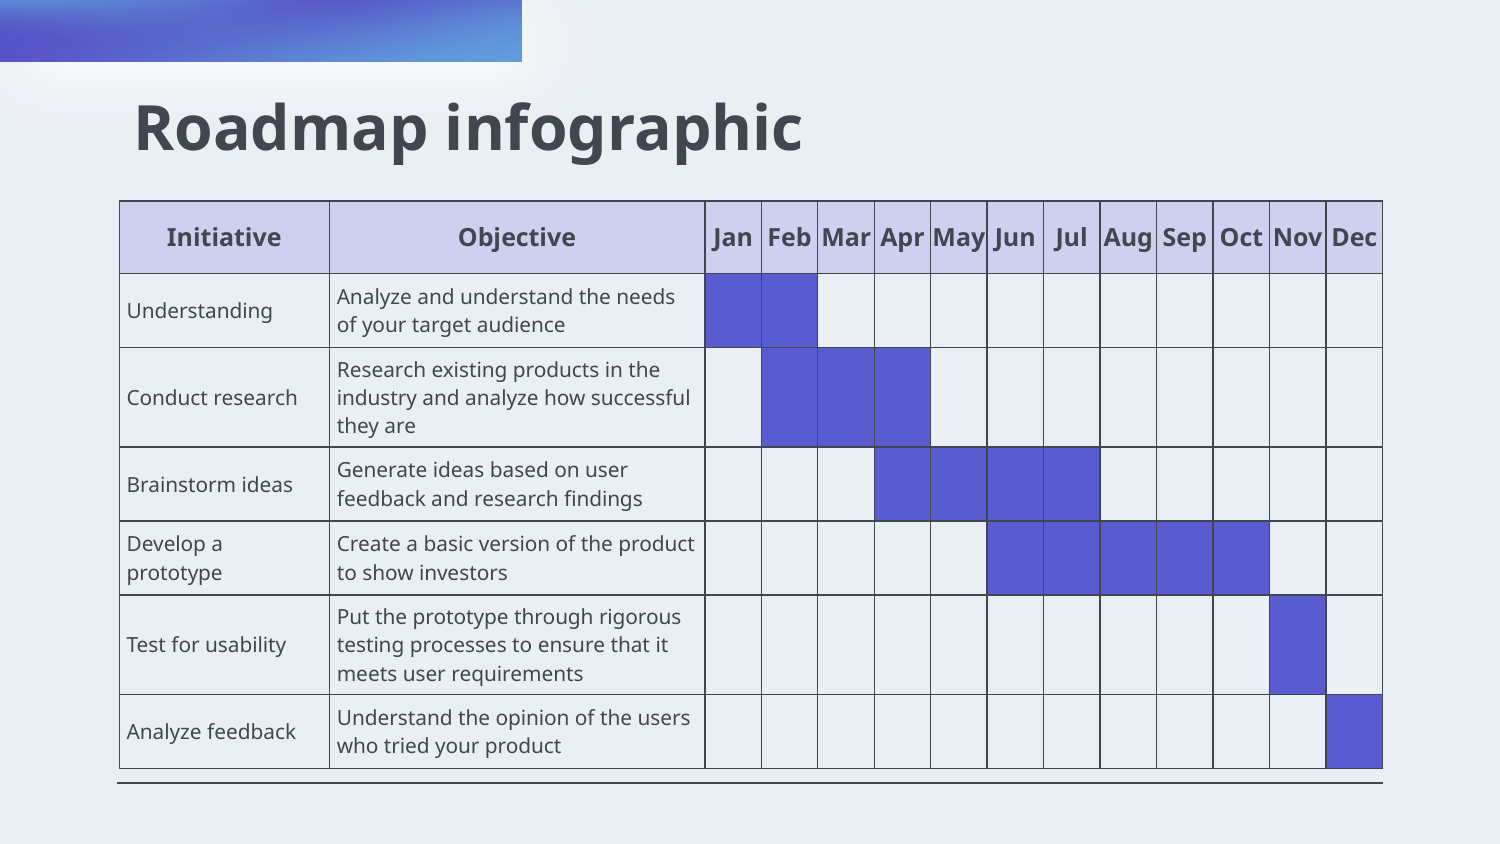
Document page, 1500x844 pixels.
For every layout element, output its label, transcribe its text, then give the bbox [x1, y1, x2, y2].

table_cell [1327, 274, 1382, 347]
table_cell Conduct research [120, 348, 329, 446]
table_cell [1101, 695, 1156, 768]
table_cell [1044, 522, 1099, 594]
table_cell Generate ideas based on user feedback and research findings [330, 448, 704, 520]
table_cell [988, 522, 1043, 594]
table_cell [1157, 695, 1212, 768]
table_cell [988, 348, 1043, 446]
table_cell [875, 596, 930, 694]
table_cell [931, 274, 986, 347]
table_cell [1044, 274, 1099, 347]
table_cell [762, 448, 817, 520]
table_cell [818, 522, 874, 594]
picture [0, 0, 522, 62]
table_cell [1157, 274, 1212, 347]
table_header Sep [1157, 202, 1212, 273]
table_cell [931, 348, 986, 446]
table_cell [706, 596, 761, 694]
table_cell [1044, 695, 1099, 768]
table_cell [706, 448, 761, 520]
table_cell Test for usability [120, 596, 329, 694]
table_cell [762, 348, 817, 446]
table_cell [818, 695, 874, 768]
table_cell [818, 274, 874, 347]
table_cell [1101, 522, 1156, 594]
table_cell [1270, 522, 1325, 594]
table_cell [706, 695, 761, 768]
table_header Apr [875, 202, 930, 273]
table_cell Understand the opinion of the users who tried your product [330, 695, 704, 768]
table_cell [1044, 448, 1099, 520]
table_cell [988, 695, 1043, 768]
table_cell [762, 695, 817, 768]
table_cell [706, 274, 761, 347]
table_cell [931, 522, 986, 594]
table_header Mar [818, 202, 874, 273]
table_cell [875, 448, 930, 520]
table_cell Analyze and understand the needs of your target audience [330, 274, 704, 347]
table_header May [931, 202, 986, 273]
table_header Nov [1270, 202, 1325, 273]
table_header Initiative [120, 202, 329, 273]
table_cell [1101, 448, 1156, 520]
table_cell [1044, 348, 1099, 446]
table_cell [1101, 274, 1156, 347]
table_header Dec [1327, 202, 1382, 273]
table_cell [1327, 348, 1382, 446]
table_cell Research existing products in the industry and analyze how successful they are [330, 348, 704, 446]
table_cell [988, 274, 1043, 347]
table_header Feb [762, 202, 817, 273]
table_cell [1101, 596, 1156, 694]
table_cell [1214, 448, 1269, 520]
table_cell [1270, 695, 1325, 768]
table_cell [818, 596, 874, 694]
table_cell [1157, 348, 1212, 446]
table_cell [1214, 522, 1269, 594]
table_header Jun [988, 202, 1043, 273]
table_cell [818, 348, 874, 446]
table_cell [706, 522, 761, 594]
table_cell [1214, 695, 1269, 768]
table_cell [762, 522, 817, 594]
table_cell Understanding [120, 274, 329, 347]
table_cell [1214, 274, 1269, 347]
table_header Jan [706, 202, 761, 273]
table_cell [1327, 695, 1382, 768]
table_cell [1157, 522, 1212, 594]
table_cell [818, 448, 874, 520]
table_cell [1327, 596, 1382, 694]
table_cell [1157, 448, 1212, 520]
table_cell [706, 348, 761, 446]
table_cell [1270, 274, 1325, 347]
table_cell [931, 695, 986, 768]
table_cell [762, 274, 817, 347]
table_cell [1270, 348, 1325, 446]
table_cell [1044, 596, 1099, 694]
title Roadmap infographic [118, 72, 1382, 167]
table_header Aug [1101, 202, 1156, 273]
table_cell [875, 348, 930, 446]
table_cell [931, 596, 986, 694]
table_cell [1327, 448, 1382, 520]
table_cell [931, 448, 986, 520]
table_cell [988, 448, 1043, 520]
table_cell Put the prototype through rigorous testing processes to ensure that it meets user requirements [330, 596, 704, 694]
table_cell [762, 596, 817, 694]
table_cell Develop a prototype [120, 522, 329, 594]
table_cell [1214, 596, 1269, 694]
table_cell [1327, 522, 1382, 594]
table_cell [1101, 348, 1156, 446]
table_cell Analyze feedback [120, 695, 329, 768]
table_cell [875, 522, 930, 594]
table_cell [875, 695, 930, 768]
table_cell [875, 274, 930, 347]
table_cell [1270, 448, 1325, 520]
table_header Jul [1044, 202, 1099, 273]
table_header Oct [1214, 202, 1269, 273]
table_cell Brainstorm ideas [120, 448, 329, 520]
table_cell [1157, 596, 1212, 694]
table_cell [1270, 596, 1325, 694]
table_cell [988, 596, 1043, 694]
table_header Objective [330, 202, 704, 273]
table_cell [1214, 348, 1269, 446]
table_cell Create a basic version of the product to show investors [330, 522, 704, 594]
